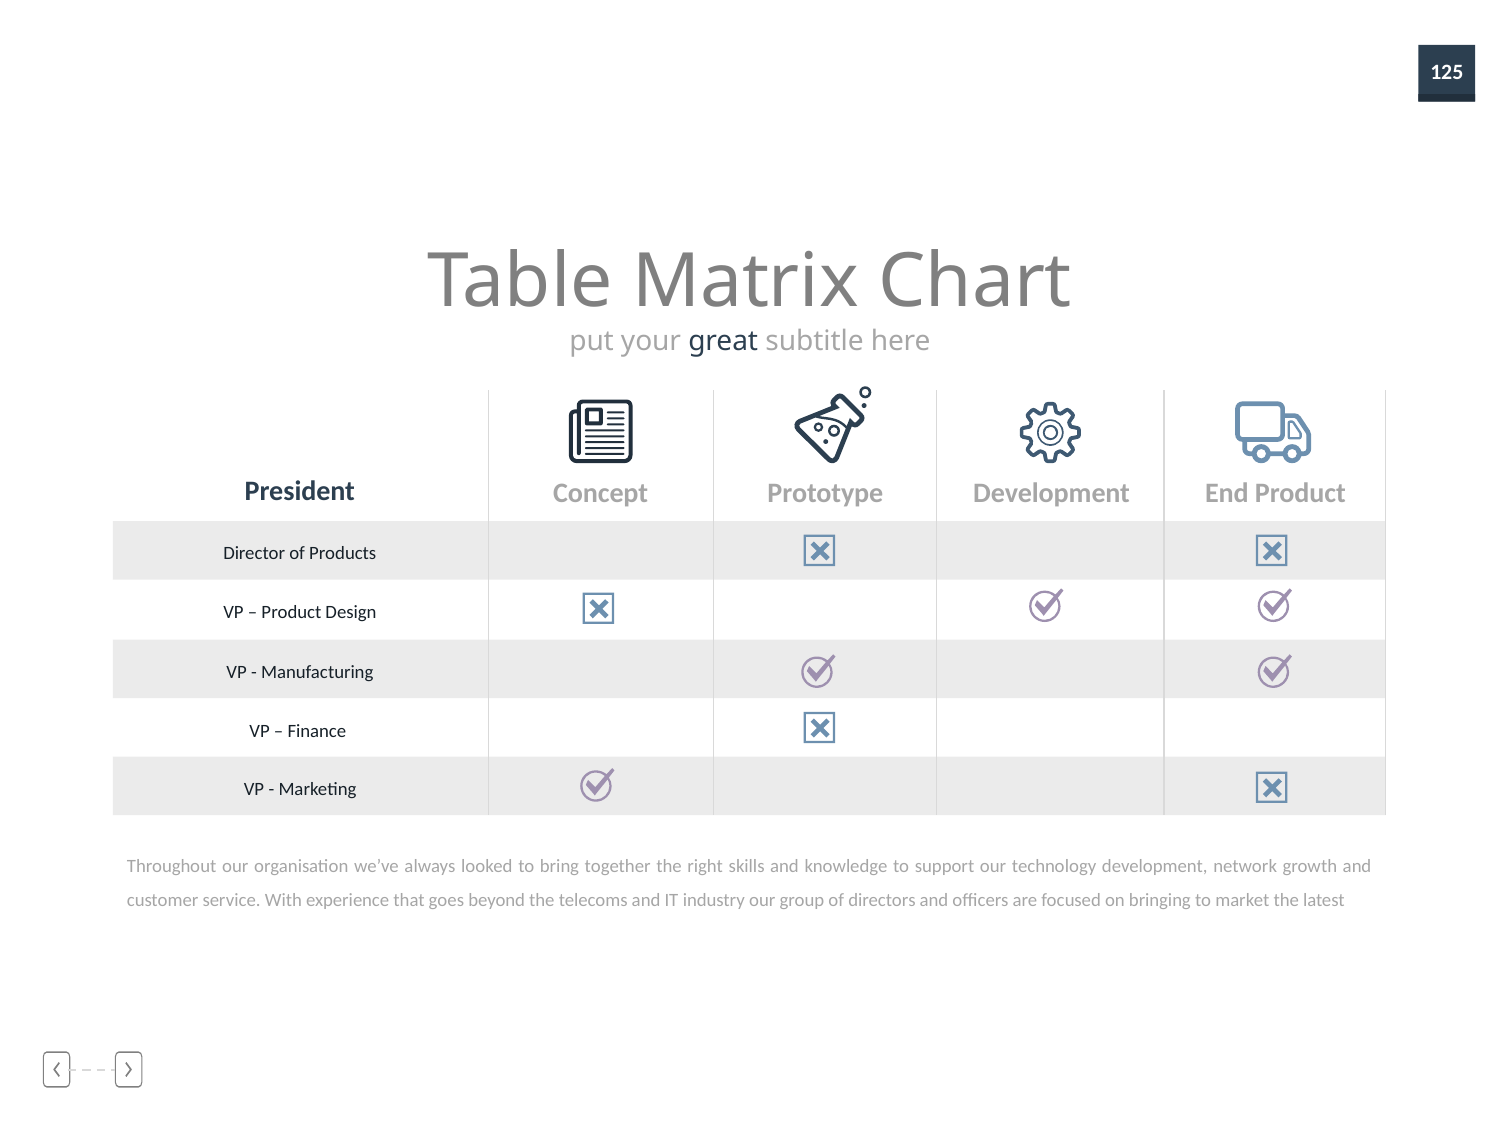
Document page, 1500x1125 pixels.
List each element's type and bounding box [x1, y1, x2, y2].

text_box [412, 224, 1088, 364]
text_box [112, 386, 1388, 816]
text_box [112, 835, 1386, 918]
